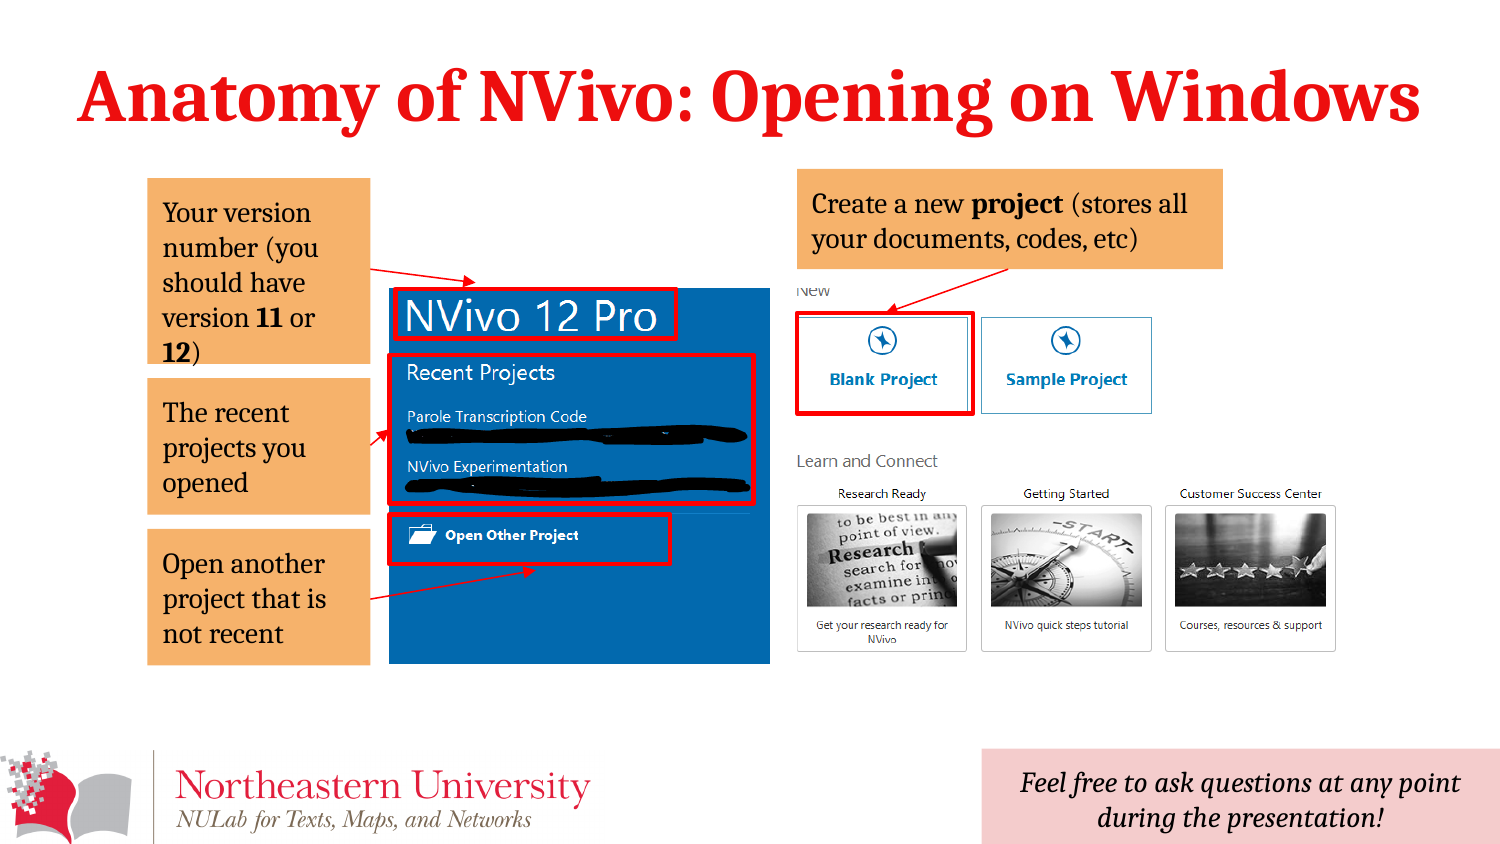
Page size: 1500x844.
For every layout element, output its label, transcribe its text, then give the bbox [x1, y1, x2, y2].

picture [0, 750, 605, 844]
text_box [884, 268, 1009, 314]
title Anatomy of NVivo: Opening on Windows [25, 31, 1475, 125]
text_box Create a new project (stores all your documents, codes, etc) [797, 168, 1223, 270]
text_box The recent projects you opened [147, 378, 371, 515]
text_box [370, 268, 476, 284]
text_box Open another project that is not recent [147, 528, 371, 666]
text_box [370, 569, 537, 600]
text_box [370, 428, 390, 446]
text_box Your version number (you should have version 11 or 12) [147, 178, 371, 364]
picture [389, 288, 1353, 664]
